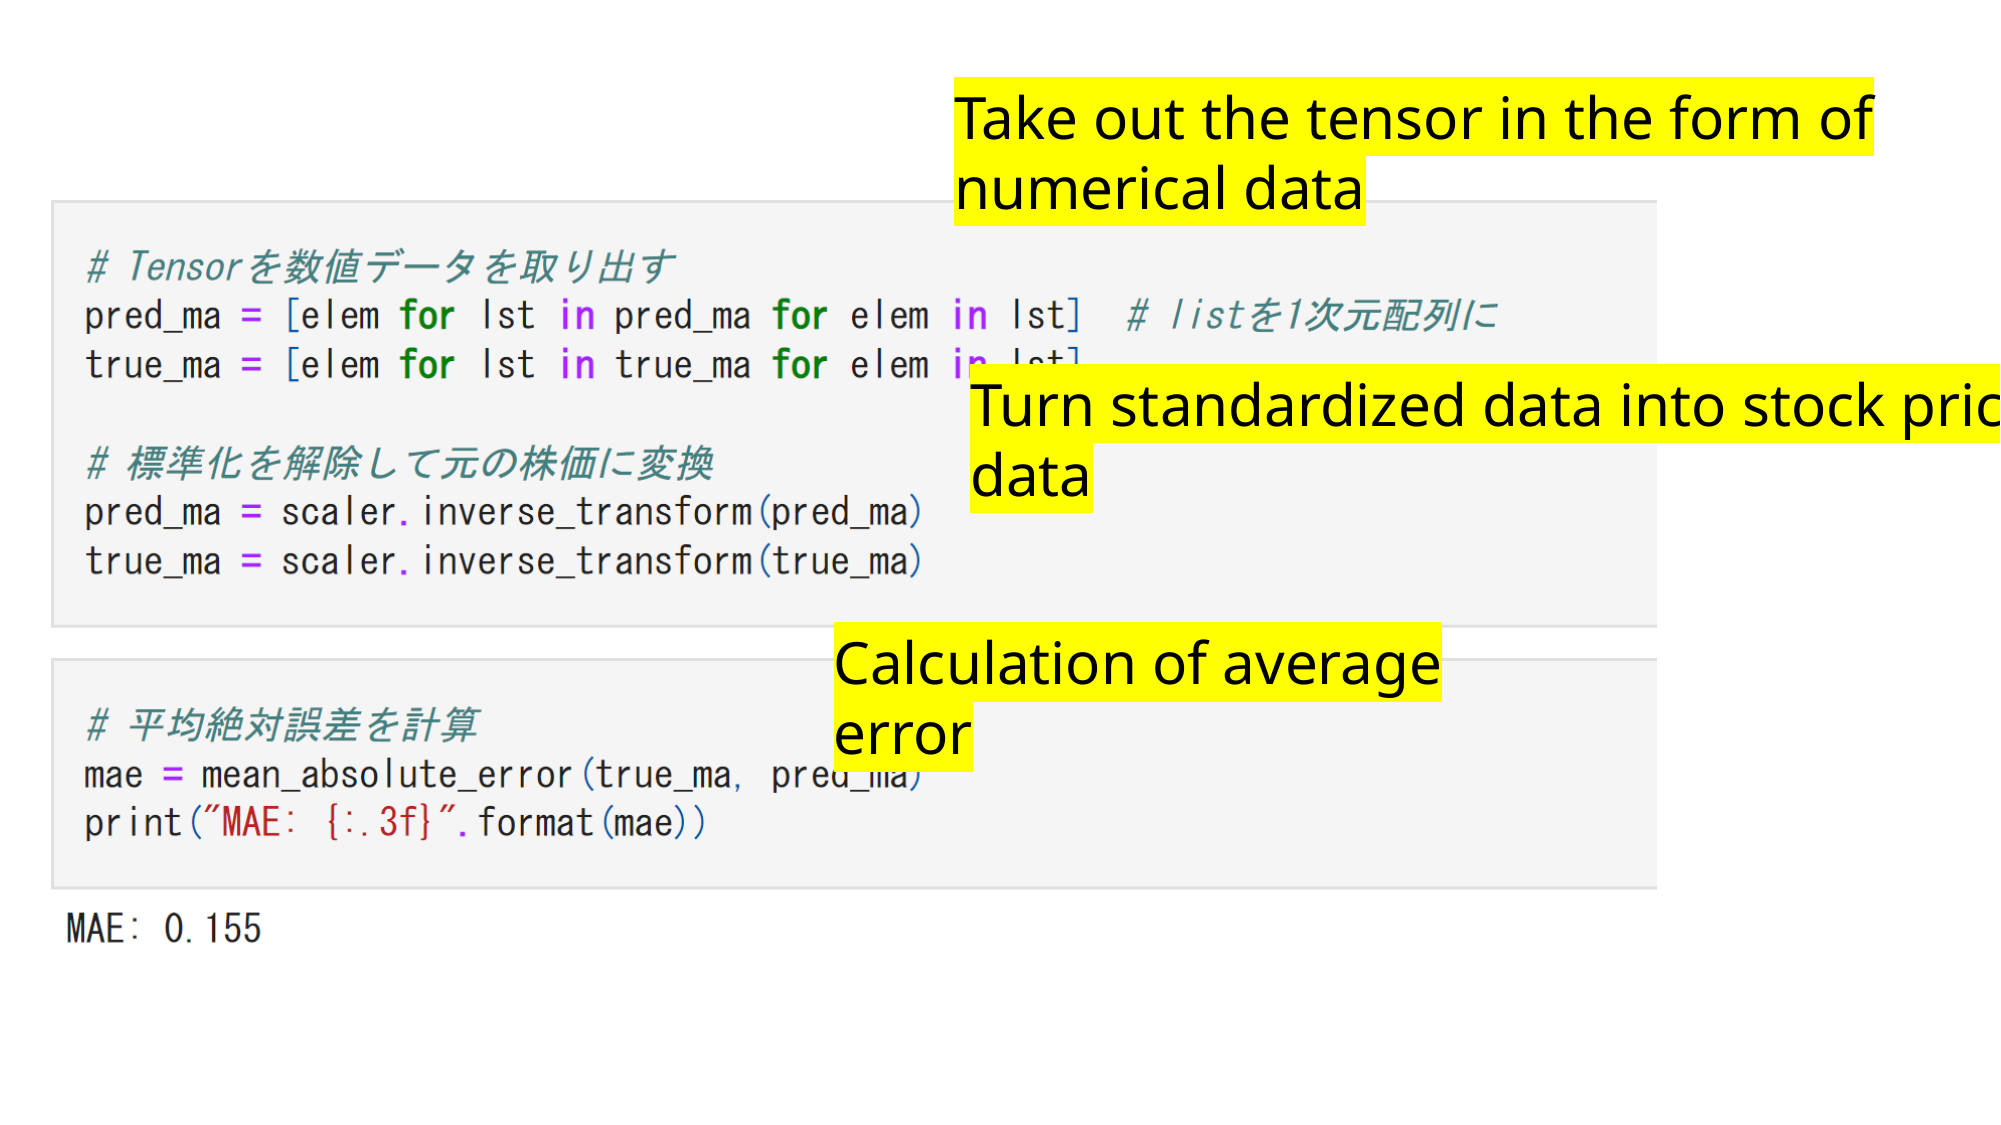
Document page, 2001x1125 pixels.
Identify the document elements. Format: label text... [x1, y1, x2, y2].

text_box Turn standardized data into stock price data [1657, 360, 2000, 516]
picture [42, 199, 1657, 972]
text_box Take out the tensor in the form of numerical data [939, 73, 2000, 229]
